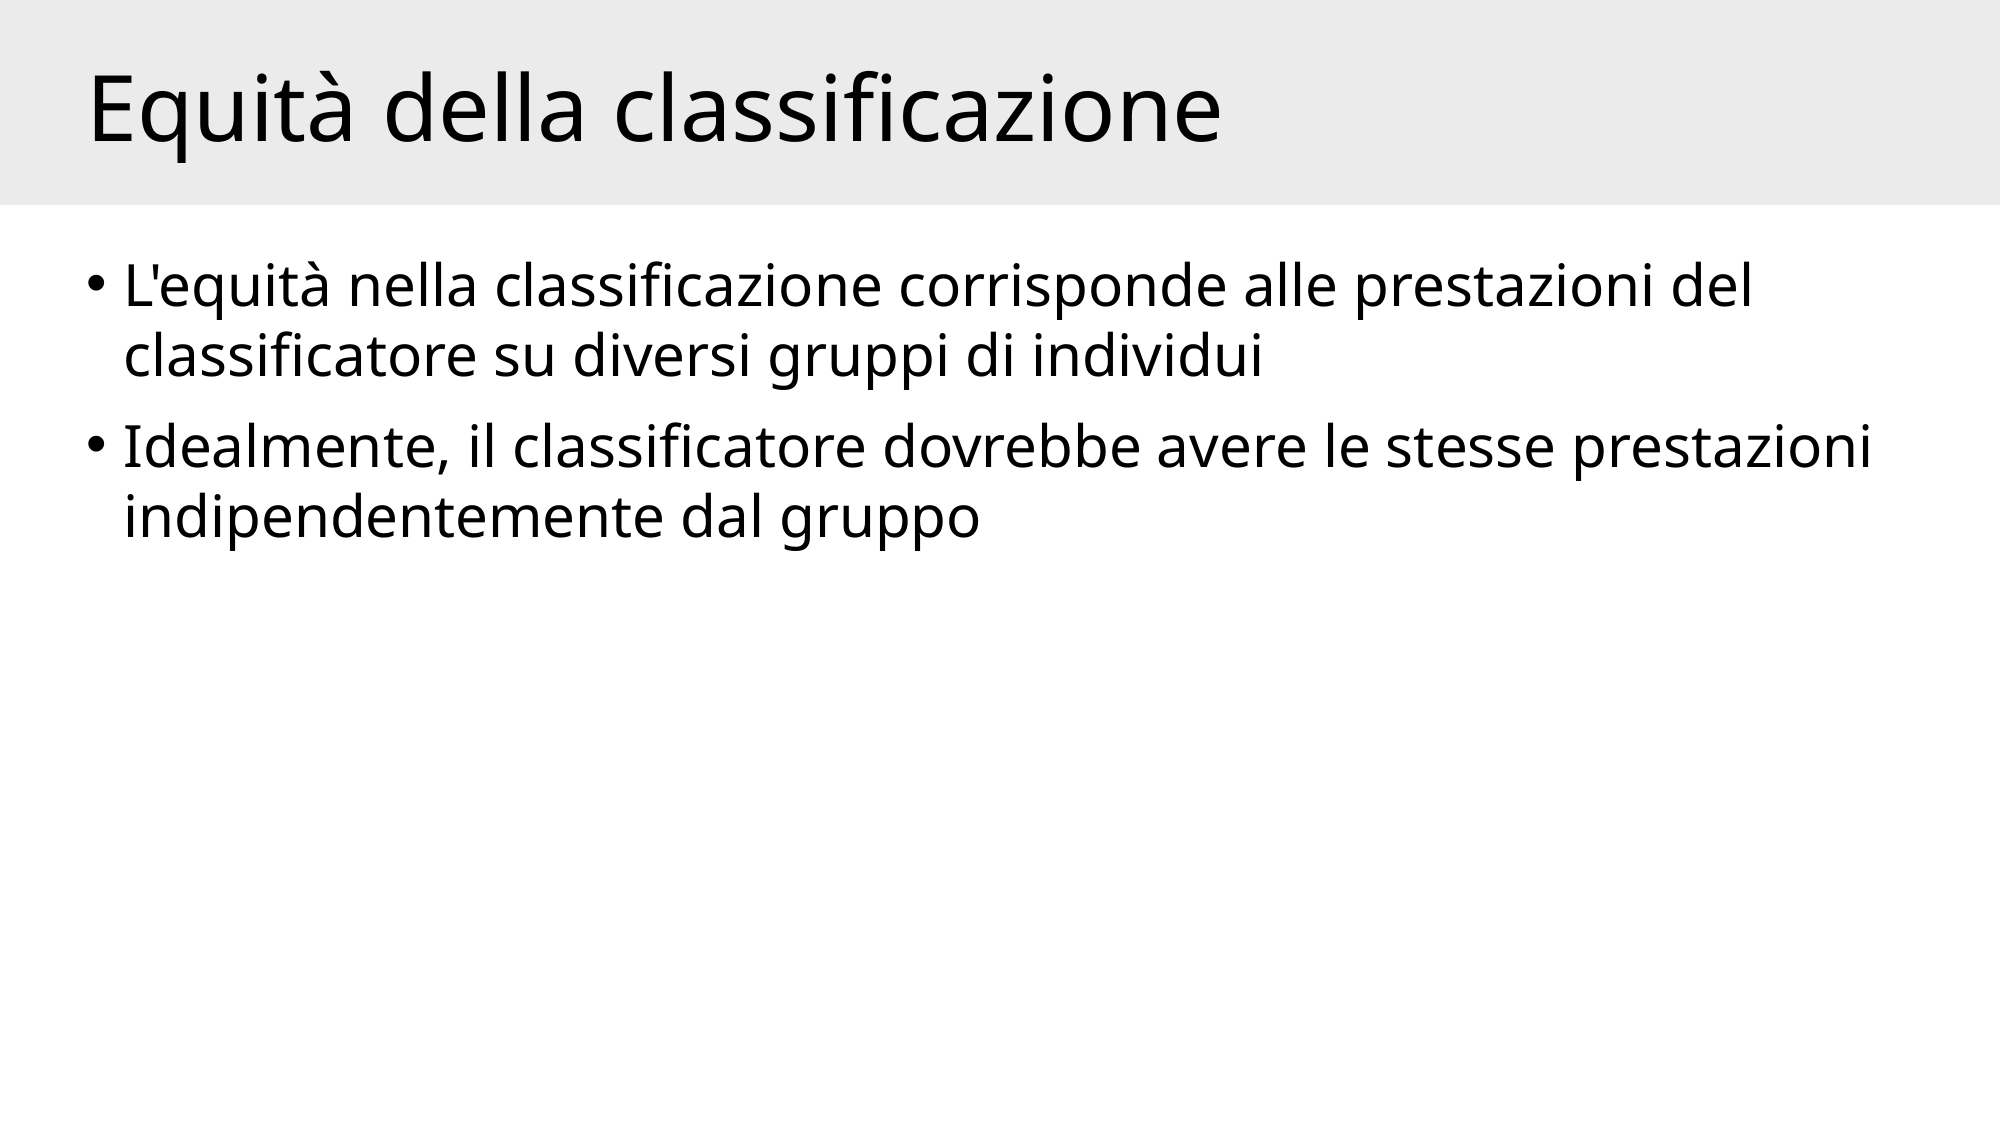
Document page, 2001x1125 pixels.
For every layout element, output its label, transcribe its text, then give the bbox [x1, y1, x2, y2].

list L'equità nella classificazione corrisponde alle prestazioni del classificatore su diversi gruppi di individui Idealmente, il classificatore dovrebbe avere le stesse prestazioni indipendentemente dal gruppo [71, 240, 1929, 1072]
title Equità della classificazione [71, 53, 1929, 171]
